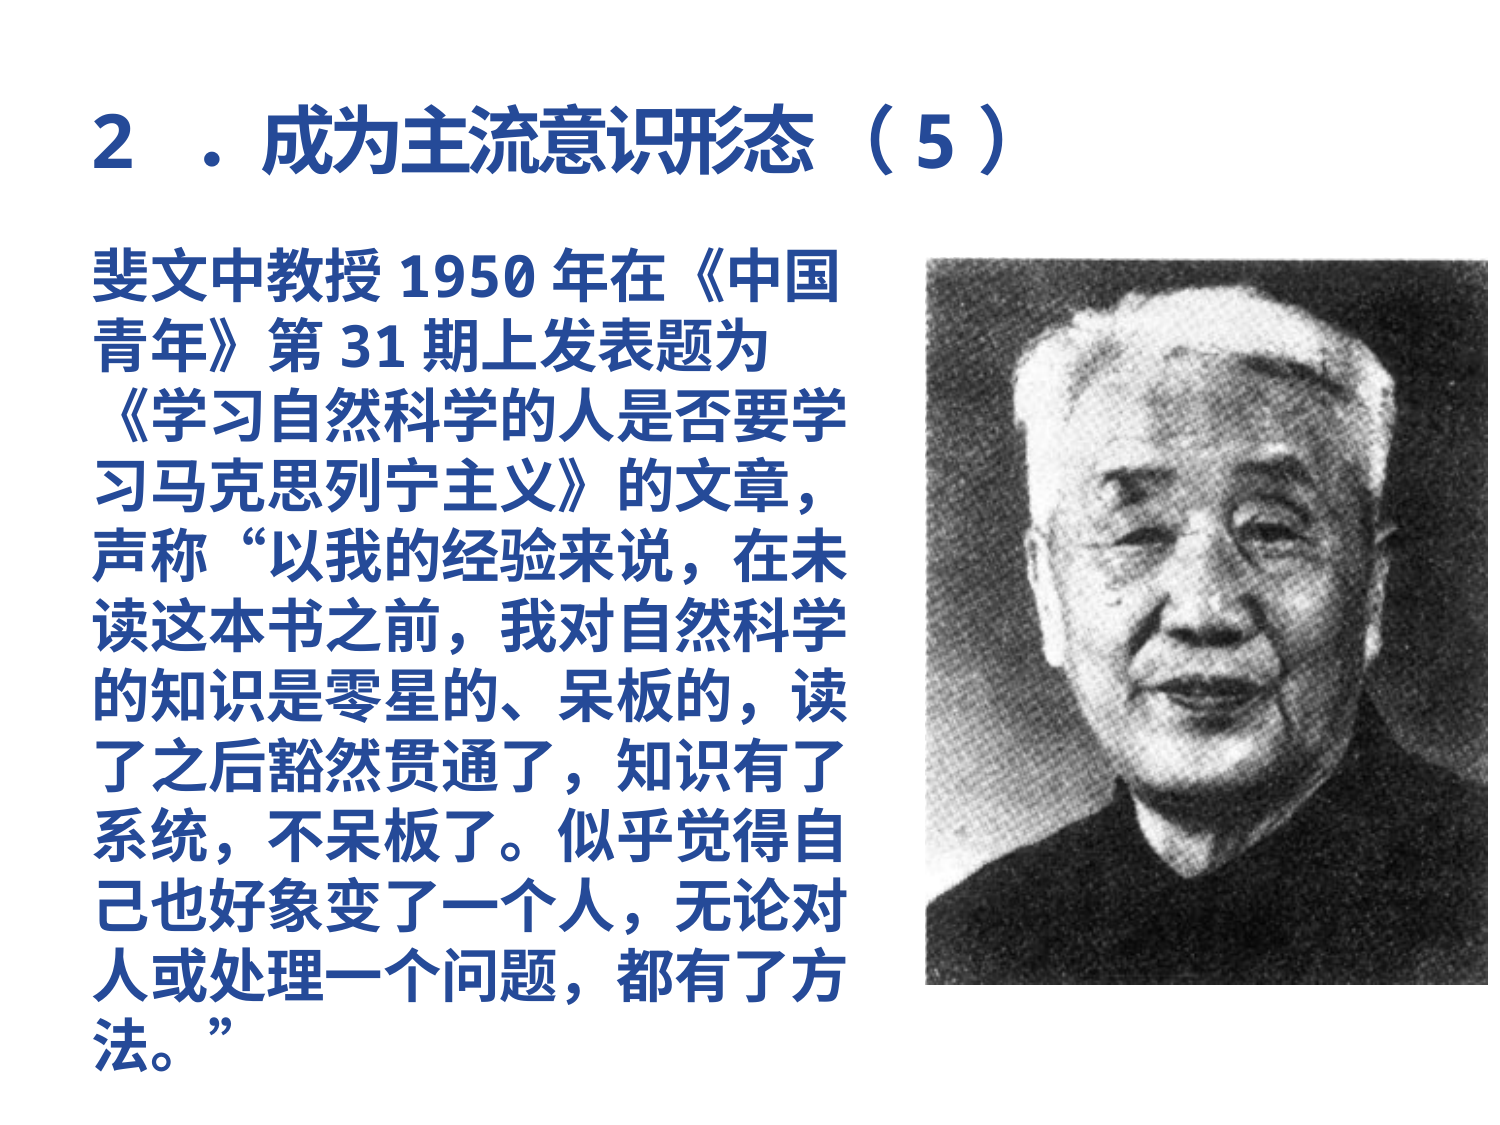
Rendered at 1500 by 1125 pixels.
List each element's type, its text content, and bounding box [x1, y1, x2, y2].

picture [925, 257, 1488, 985]
title 2 ．成为主流意识形态 （5） [75, 45, 1351, 233]
list 斐文中教授1950年在《中国青年》第31期上发表题为《学习自然科学的人是否要学习马克思列宁主义》的文章，声称“以我的经验来说，在未读这本书之前，我对自然科学的知识是零星的、呆板的，读了之后豁然贯通了，知识有了系统，不呆板了。似乎觉得自己也好象变了一个人，无论对人或处理一个问题，都有了方法。” [76, 231, 892, 1035]
